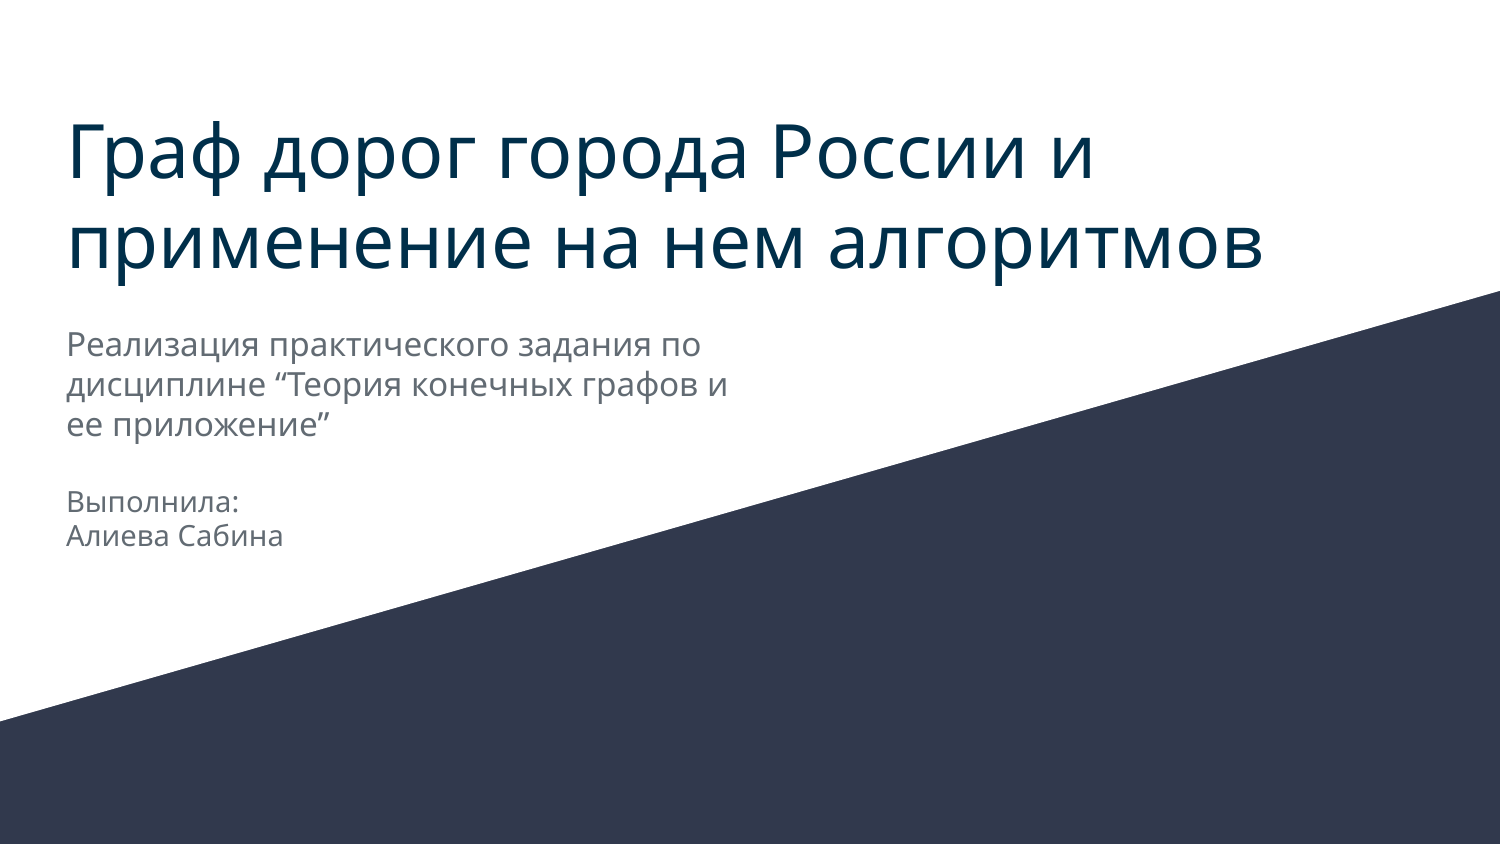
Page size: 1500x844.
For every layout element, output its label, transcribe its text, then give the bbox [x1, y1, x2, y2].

title Граф дорог города России и применение на нем алгоритмов [51, 88, 1449, 299]
subtitle Реализация практического задания по дисциплине “Теория конечных графов и ее приложение” Выполнила: Алиева Сабина [51, 308, 748, 430]
